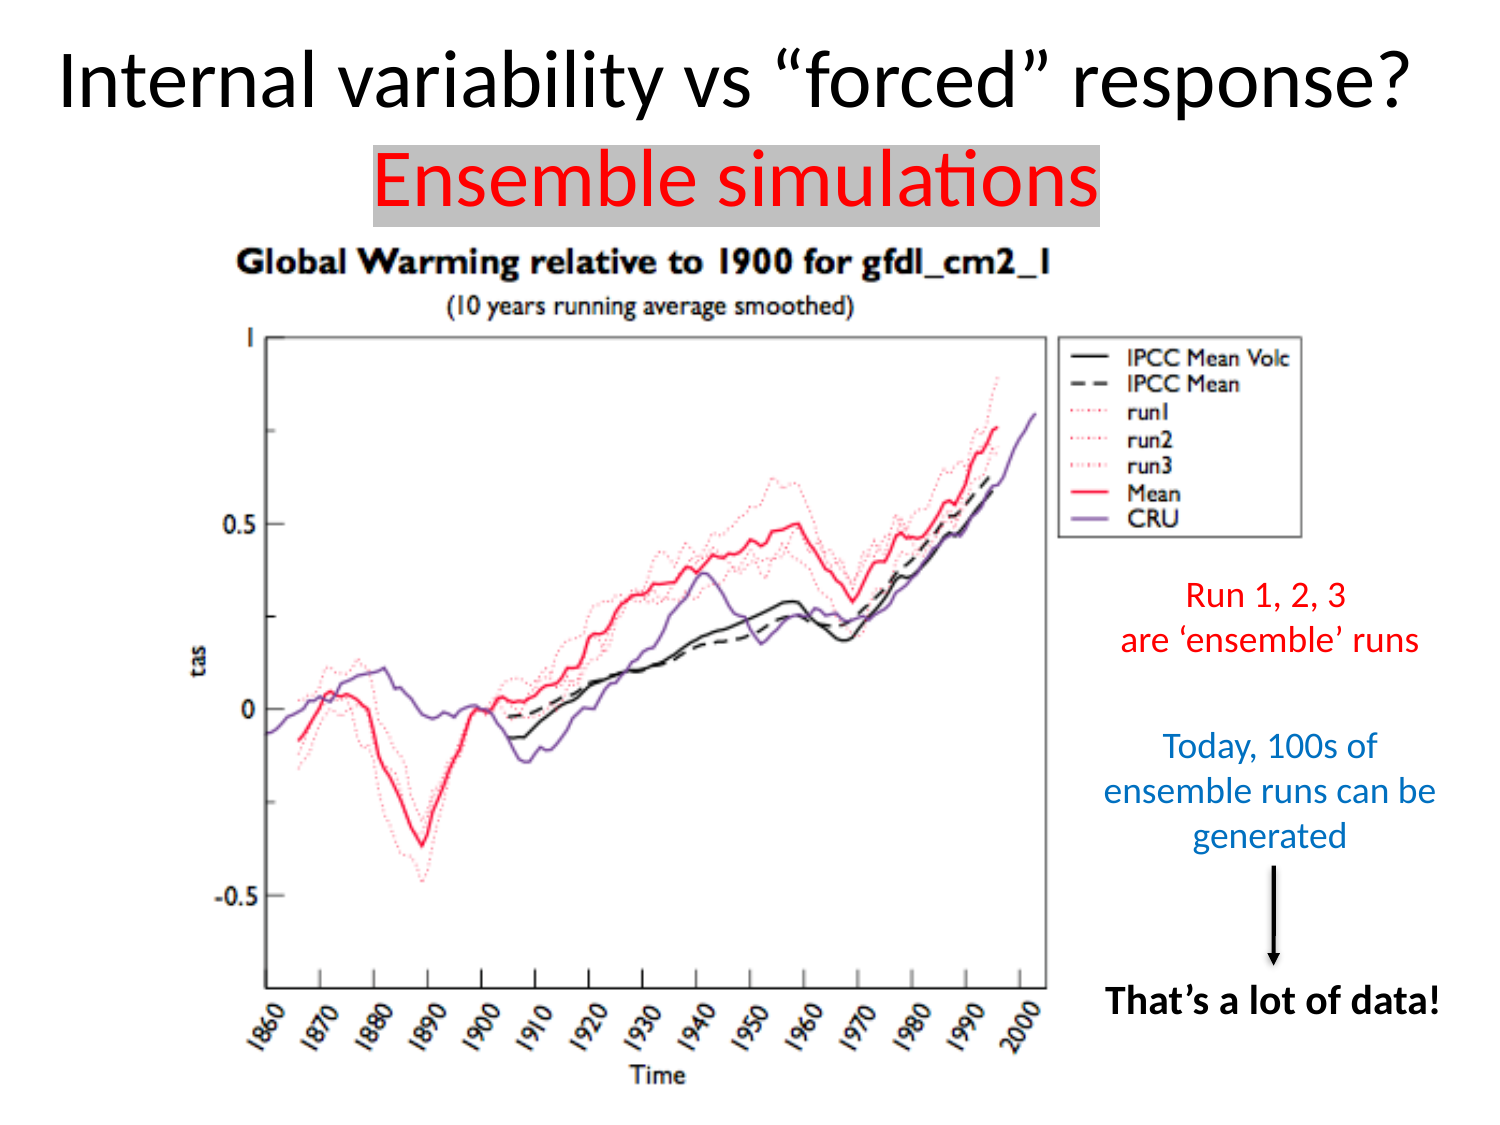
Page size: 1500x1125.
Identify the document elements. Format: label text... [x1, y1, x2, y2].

text_box Today, 100s of ensemble runs can be generated [1322, 713, 1458, 864]
text_box Run 1, 2, 3 are ‘ensemble’ runs [1322, 562, 1435, 668]
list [175, 232, 1318, 1096]
title Internal variability vs “forced” response? Ensemble simulations [0, 15, 1473, 233]
text_box That’s a lot of data! [1322, 965, 1457, 1031]
